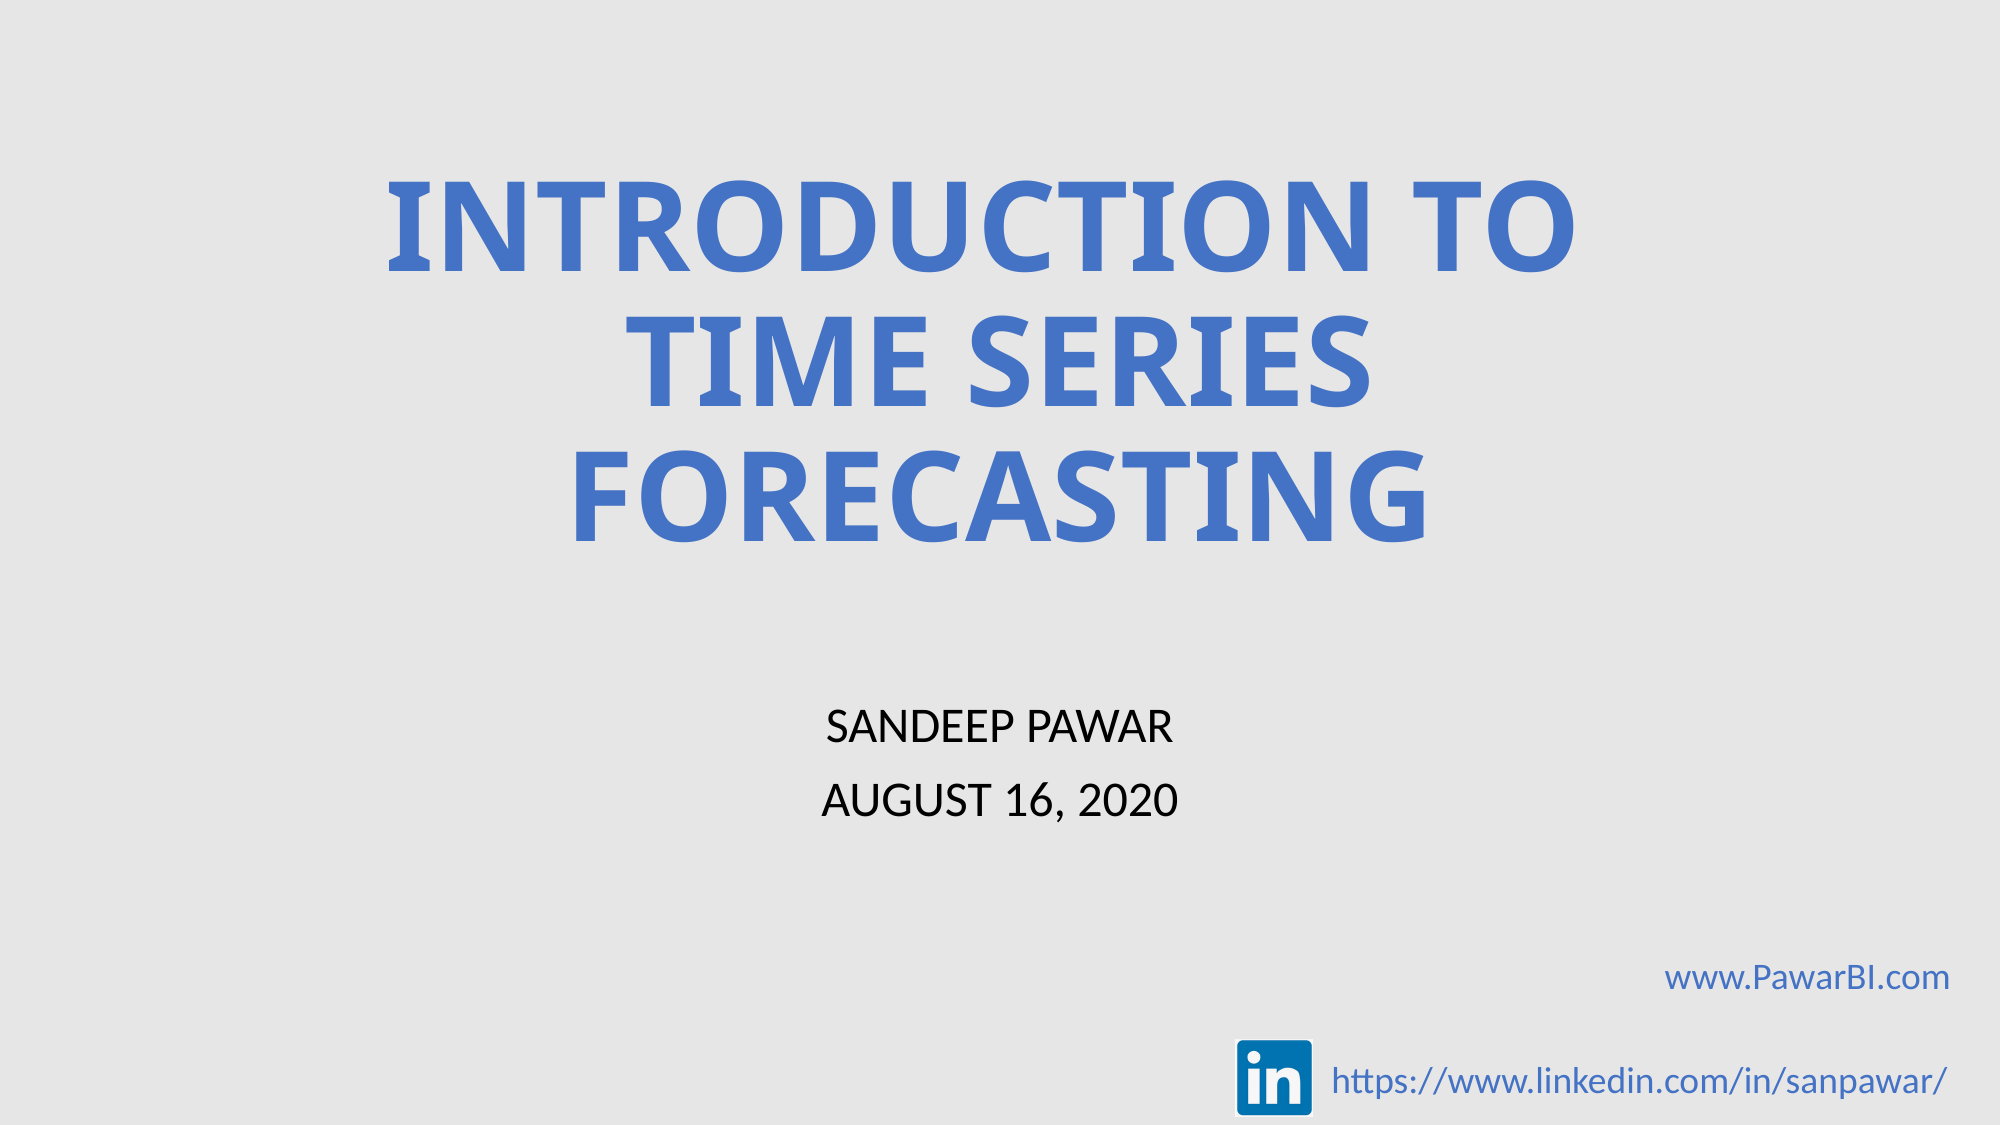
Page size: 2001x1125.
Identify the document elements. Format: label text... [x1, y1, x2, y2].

picture [1235, 1039, 1313, 1117]
text_box www.PawarBI.com [1649, 944, 1966, 1005]
subtitle SANDEEP PAWAR AUGUST 16, 2020 [249, 691, 1750, 963]
text_box https://www.linkedin.com/in/sanpawar/ [1316, 1048, 1964, 1108]
title INTRODUCTION TO TIME SERIES FORECASTING [249, 184, 1750, 576]
